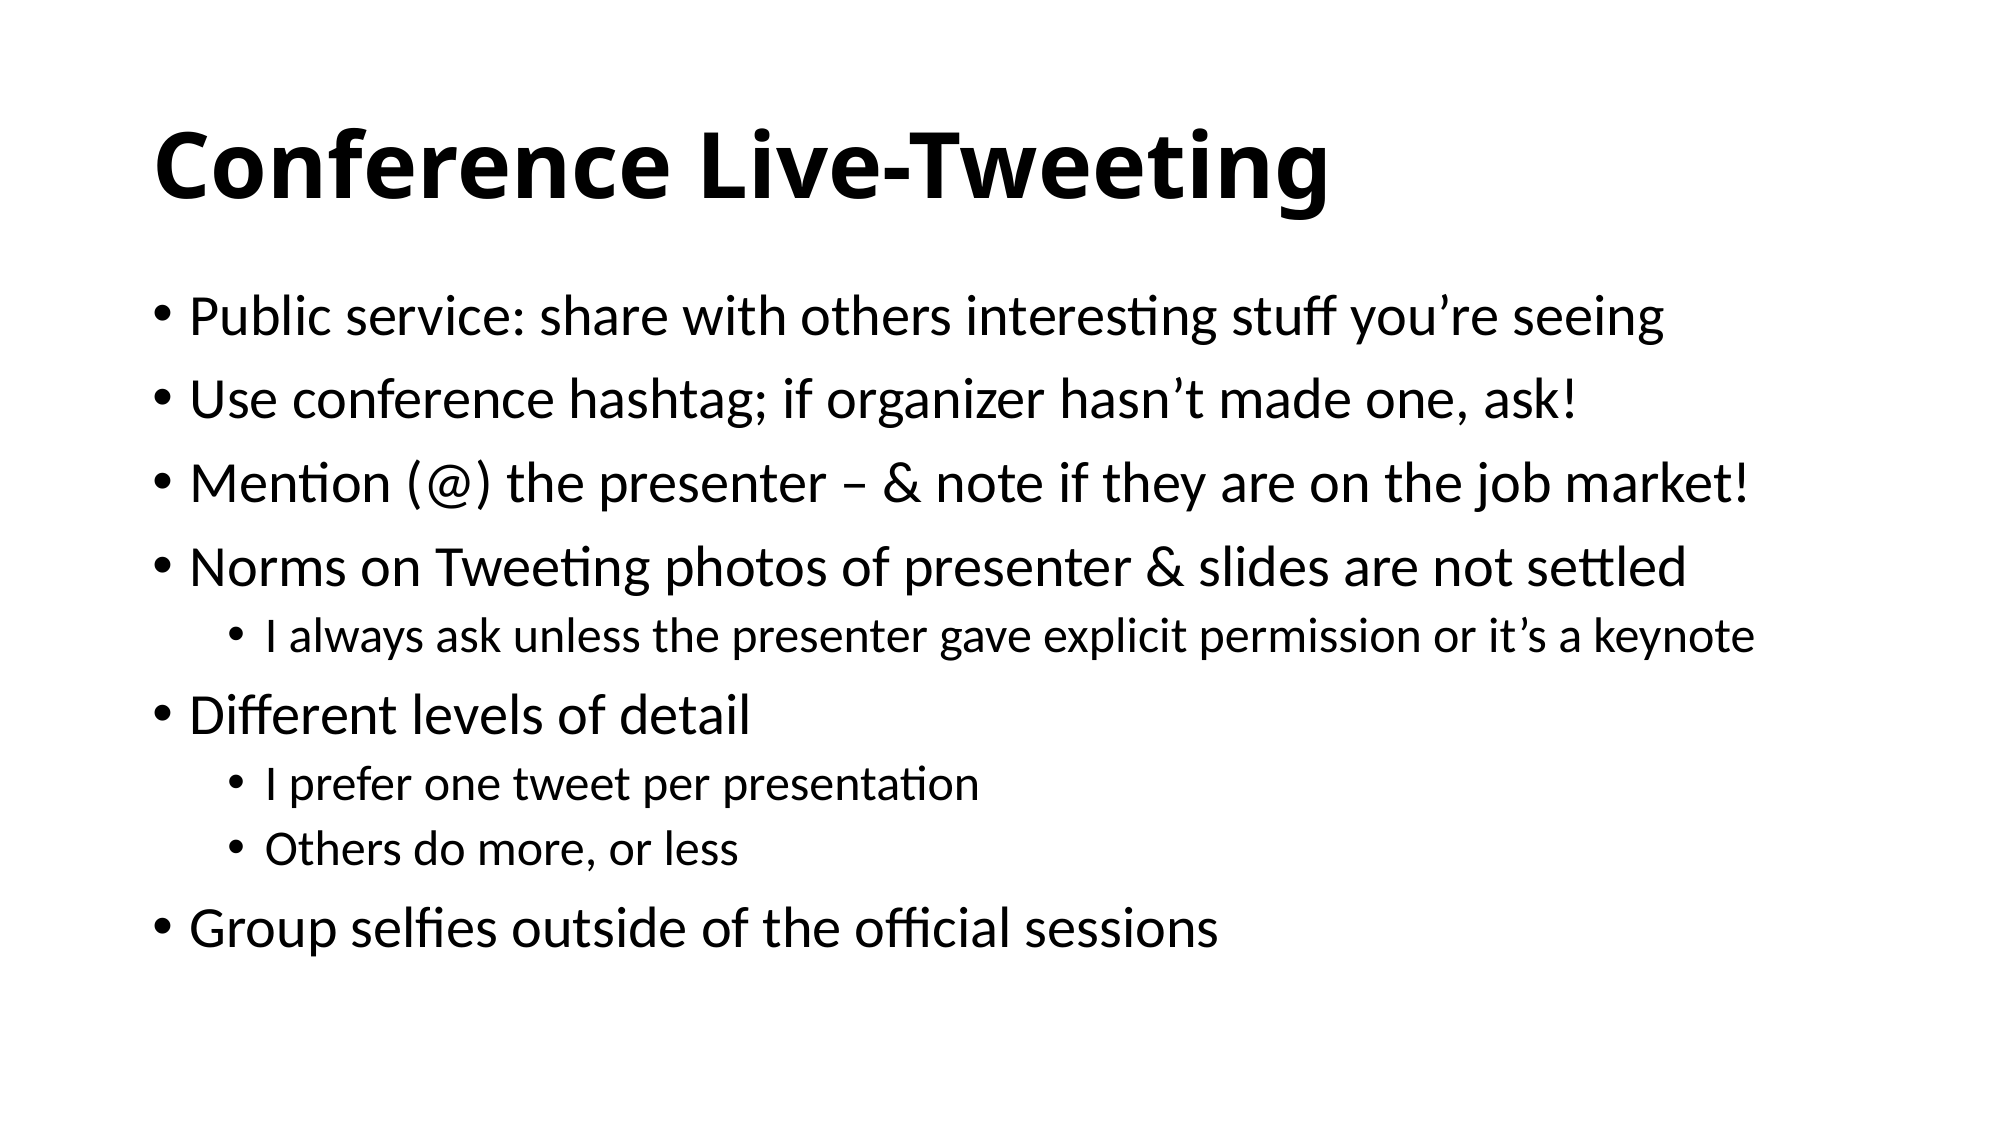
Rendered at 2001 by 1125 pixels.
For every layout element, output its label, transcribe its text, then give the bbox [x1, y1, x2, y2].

title Conference Live-Tweeting [137, 59, 1863, 277]
list Public service: share with others interesting stuff you’re seeing Use conference hashtag; if organizer hasn’t made one, ask! Mention (@) the presenter – & note if they are on the job market! Norms on Tweeting photos of presenter & slides are not settled I always ask unless the presenter gave explicit permission or it’s a keynote Different levels of detail I prefer one tweet per presentation Others do more, or less Group selfies outside of the official sessions [137, 277, 1863, 1077]
